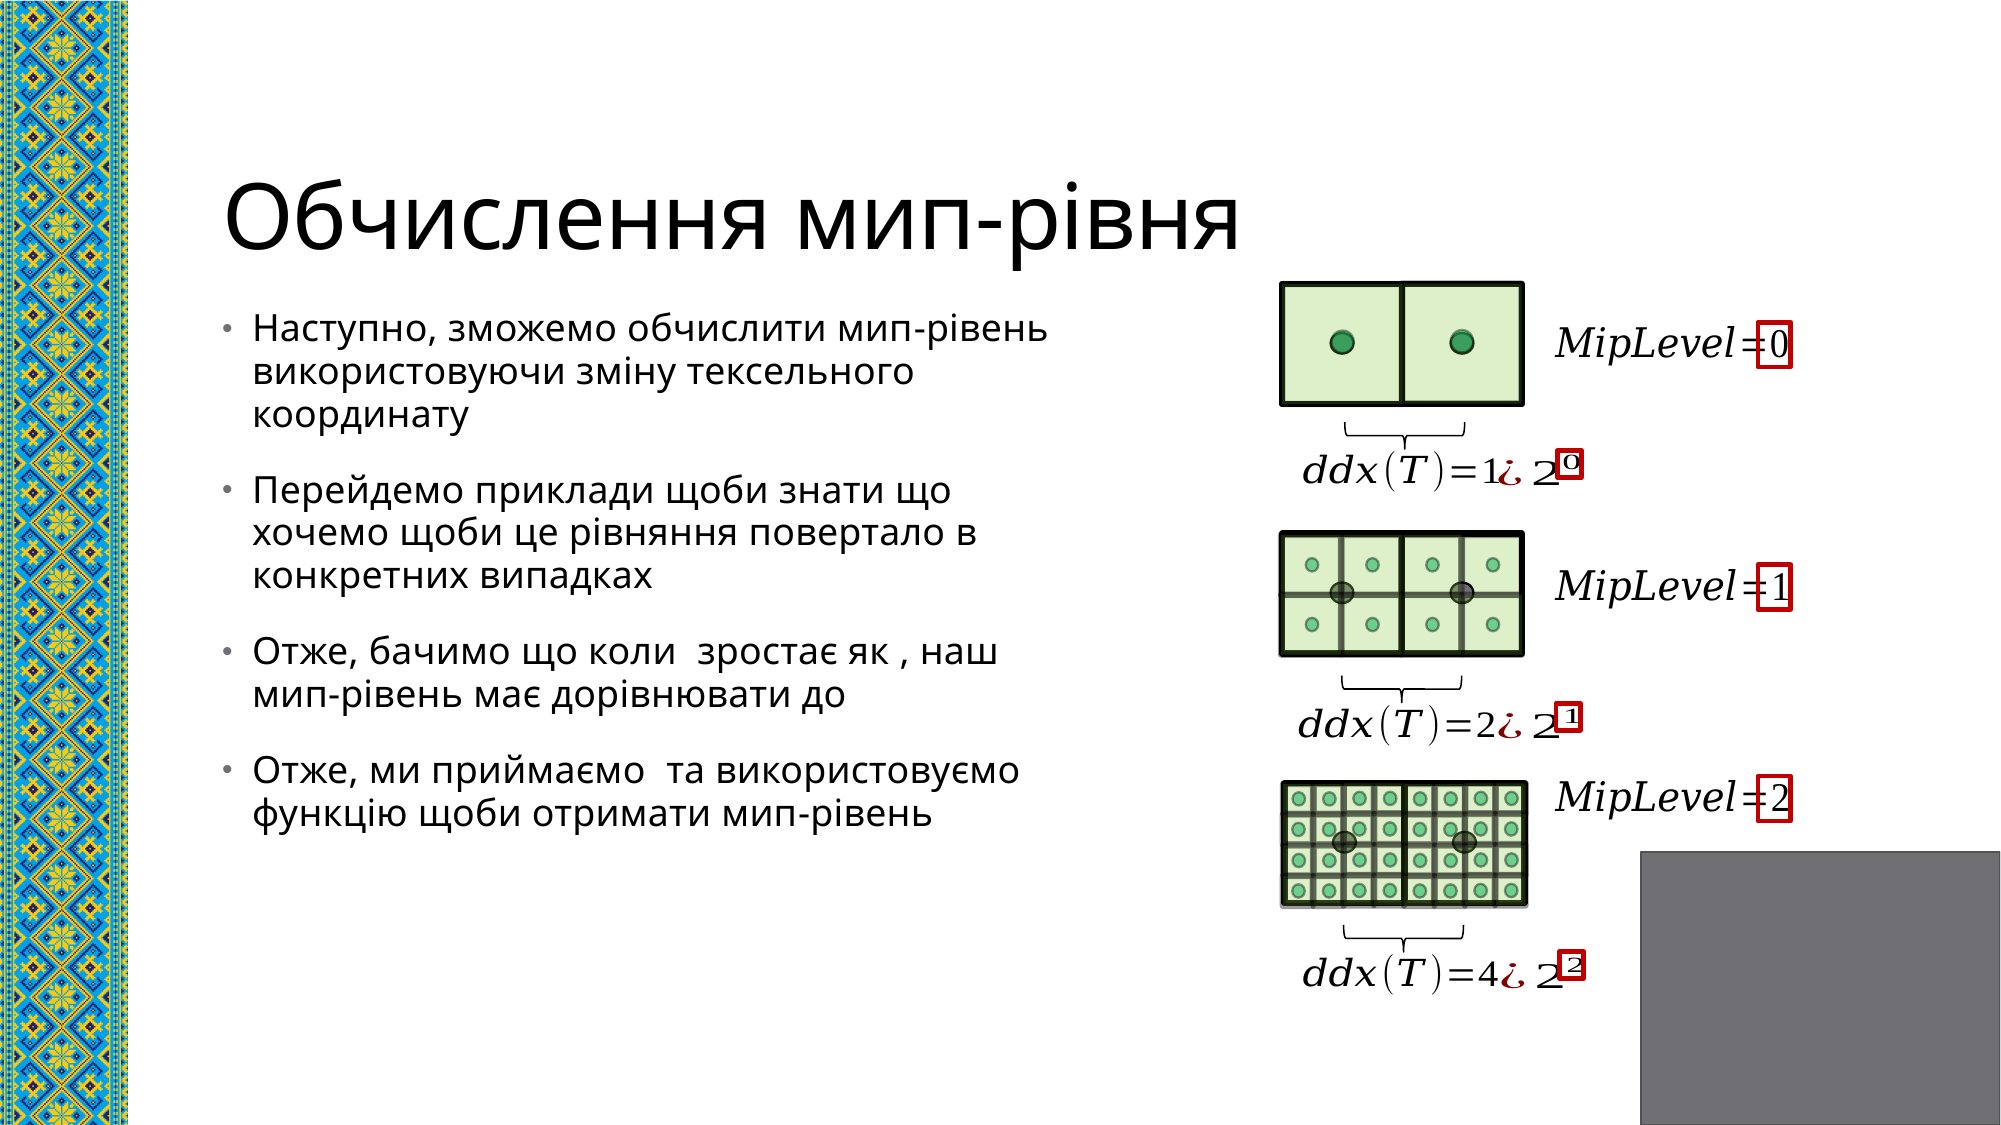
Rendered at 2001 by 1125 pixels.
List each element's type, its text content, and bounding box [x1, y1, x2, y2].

text_box [1321, 821, 1337, 838]
text_box [1473, 852, 1489, 868]
text_box [1342, 924, 1465, 953]
text_box [1495, 782, 1527, 813]
picture [21, 185, 45, 208]
picture [99, 631, 110, 652]
text_box [1443, 883, 1458, 899]
picture [98, 97, 110, 118]
text_box [1494, 874, 1527, 907]
text_box [1330, 329, 1355, 355]
text_box [1403, 813, 1434, 844]
text_box [1382, 790, 1398, 807]
picture [21, 1016, 45, 1038]
text_box [1443, 852, 1459, 869]
text_box [1412, 791, 1428, 807]
text_box [1434, 813, 1464, 844]
picture [22, 304, 44, 326]
text_box [1463, 581, 1475, 594]
picture [99, 453, 110, 474]
text_box [1556, 449, 1582, 479]
text_box [1342, 813, 1373, 844]
picture [14, 156, 25, 177]
text_box [1555, 702, 1581, 731]
text_box [1351, 882, 1367, 899]
picture [99, 156, 110, 177]
picture [14, 749, 25, 770]
picture [21, 245, 45, 267]
picture [79, 898, 101, 919]
picture [99, 809, 110, 830]
picture [30, 2, 93, 1124]
picture [98, 927, 110, 948]
picture [79, 126, 101, 148]
text_box [1382, 852, 1398, 868]
text_box [1382, 821, 1398, 837]
picture [99, 37, 110, 59]
text_box [1463, 594, 1523, 656]
text_box [1443, 821, 1458, 838]
picture [14, 868, 26, 889]
text_box [1401, 532, 1523, 594]
picture [14, 393, 25, 415]
picture [22, 541, 44, 563]
picture [14, 334, 25, 355]
text_box [1280, 594, 1342, 656]
picture [21, 7, 45, 30]
text_box [1434, 783, 1464, 813]
text_box [1282, 844, 1313, 875]
picture [79, 304, 101, 326]
picture [22, 660, 44, 682]
text_box [1503, 882, 1519, 899]
picture [78, 423, 102, 444]
picture [14, 571, 25, 592]
picture [98, 1046, 110, 1067]
picture [98, 275, 110, 296]
picture [98, 512, 110, 533]
picture [78, 8, 102, 29]
picture [98, 868, 110, 889]
text_box [1342, 534, 1403, 594]
picture [14, 1046, 25, 1067]
text_box [1473, 882, 1489, 899]
text_box [1757, 775, 1792, 822]
text_box [1403, 844, 1434, 875]
text_box [1504, 790, 1519, 807]
text_box [1757, 564, 1792, 611]
picture [120, 2, 128, 1124]
text_box [1425, 616, 1440, 633]
text_box [1373, 844, 1403, 874]
text_box [1434, 875, 1464, 907]
text_box [1464, 844, 1495, 874]
text_box [1473, 790, 1489, 807]
text_box [1313, 844, 1343, 875]
picture [78, 957, 102, 978]
text_box [1412, 821, 1428, 838]
picture [14, 512, 25, 533]
text_box [1403, 875, 1434, 907]
text_box [1321, 791, 1337, 807]
text_box [1321, 852, 1337, 869]
text_box [1343, 844, 1373, 874]
picture [0, 2, 11, 1124]
text_box [1464, 782, 1495, 813]
text_box [1403, 534, 1463, 594]
picture [78, 186, 102, 207]
picture [14, 275, 25, 296]
text_box [1494, 813, 1527, 844]
text_box [1352, 852, 1368, 868]
picture [21, 600, 45, 623]
text_box [1412, 883, 1428, 899]
text_box [1291, 852, 1307, 869]
picture [22, 1075, 44, 1097]
text_box [1373, 874, 1403, 907]
text_box [1343, 782, 1373, 813]
text_box [1495, 844, 1527, 874]
text_box [1351, 821, 1367, 837]
picture [22, 363, 45, 385]
picture [14, 215, 25, 237]
picture [78, 601, 102, 622]
text_box [1403, 594, 1463, 656]
text_box [1464, 874, 1494, 907]
text_box [1373, 813, 1403, 844]
picture [98, 334, 110, 355]
picture [78, 245, 102, 266]
picture [79, 542, 101, 563]
text_box [1365, 616, 1380, 633]
picture [22, 897, 44, 919]
picture [14, 97, 25, 118]
picture [22, 126, 44, 148]
picture [22, 719, 44, 741]
picture [79, 1076, 101, 1096]
picture [22, 67, 44, 89]
text_box [1340, 675, 1463, 704]
text_box [1403, 783, 1434, 813]
text_box [1401, 282, 1523, 405]
picture [21, 422, 45, 445]
picture [14, 1105, 25, 1124]
text_box [1558, 950, 1585, 980]
text_box [1281, 283, 1403, 405]
text_box [1313, 783, 1343, 813]
picture [99, 987, 110, 1008]
text_box [1503, 821, 1519, 837]
picture [79, 482, 101, 504]
text_box [1342, 594, 1403, 656]
text_box [1464, 813, 1494, 844]
text_box [1352, 790, 1368, 807]
text_box [1473, 821, 1489, 837]
picture [99, 1105, 110, 1124]
picture [99, 571, 110, 592]
picture [79, 720, 102, 741]
text_box [1282, 783, 1313, 813]
picture [78, 779, 102, 800]
picture [21, 778, 45, 800]
picture [22, 838, 44, 860]
picture [14, 987, 25, 1008]
picture [79, 1016, 102, 1037]
picture [14, 631, 25, 652]
text_box [1291, 883, 1306, 899]
text_box [1425, 556, 1440, 573]
text_box [1312, 813, 1342, 844]
picture [98, 690, 110, 711]
text_box [1443, 791, 1459, 807]
text_box [1312, 875, 1342, 907]
text_box [1342, 874, 1373, 907]
picture [79, 660, 101, 681]
text_box [1757, 321, 1792, 368]
text_box [1382, 882, 1398, 899]
picture [14, 453, 25, 474]
text_box [1304, 616, 1320, 633]
text_box [1485, 616, 1501, 633]
text_box [1373, 782, 1406, 813]
picture [79, 364, 102, 385]
text_box [1291, 791, 1307, 807]
picture [22, 482, 44, 504]
picture [99, 393, 110, 415]
text_box [1291, 821, 1306, 838]
picture [21, 956, 45, 978]
text_box [1282, 813, 1312, 844]
picture [79, 67, 101, 89]
text_box [1504, 852, 1519, 868]
text_box [1304, 556, 1320, 573]
picture [14, 927, 25, 948]
picture [14, 809, 25, 830]
title Обчислення мип-рівня [206, 60, 1797, 278]
picture [14, 690, 26, 711]
text_box [1343, 422, 1466, 450]
text_box [1282, 875, 1312, 907]
text_box [1434, 844, 1464, 875]
picture [79, 838, 101, 859]
picture [14, 37, 25, 59]
text_box [1412, 852, 1428, 869]
picture [99, 749, 110, 770]
text_box [1321, 883, 1337, 899]
text_box [1365, 556, 1380, 573]
text_box [1280, 534, 1342, 594]
picture [99, 215, 110, 237]
text_box [1449, 328, 1475, 354]
